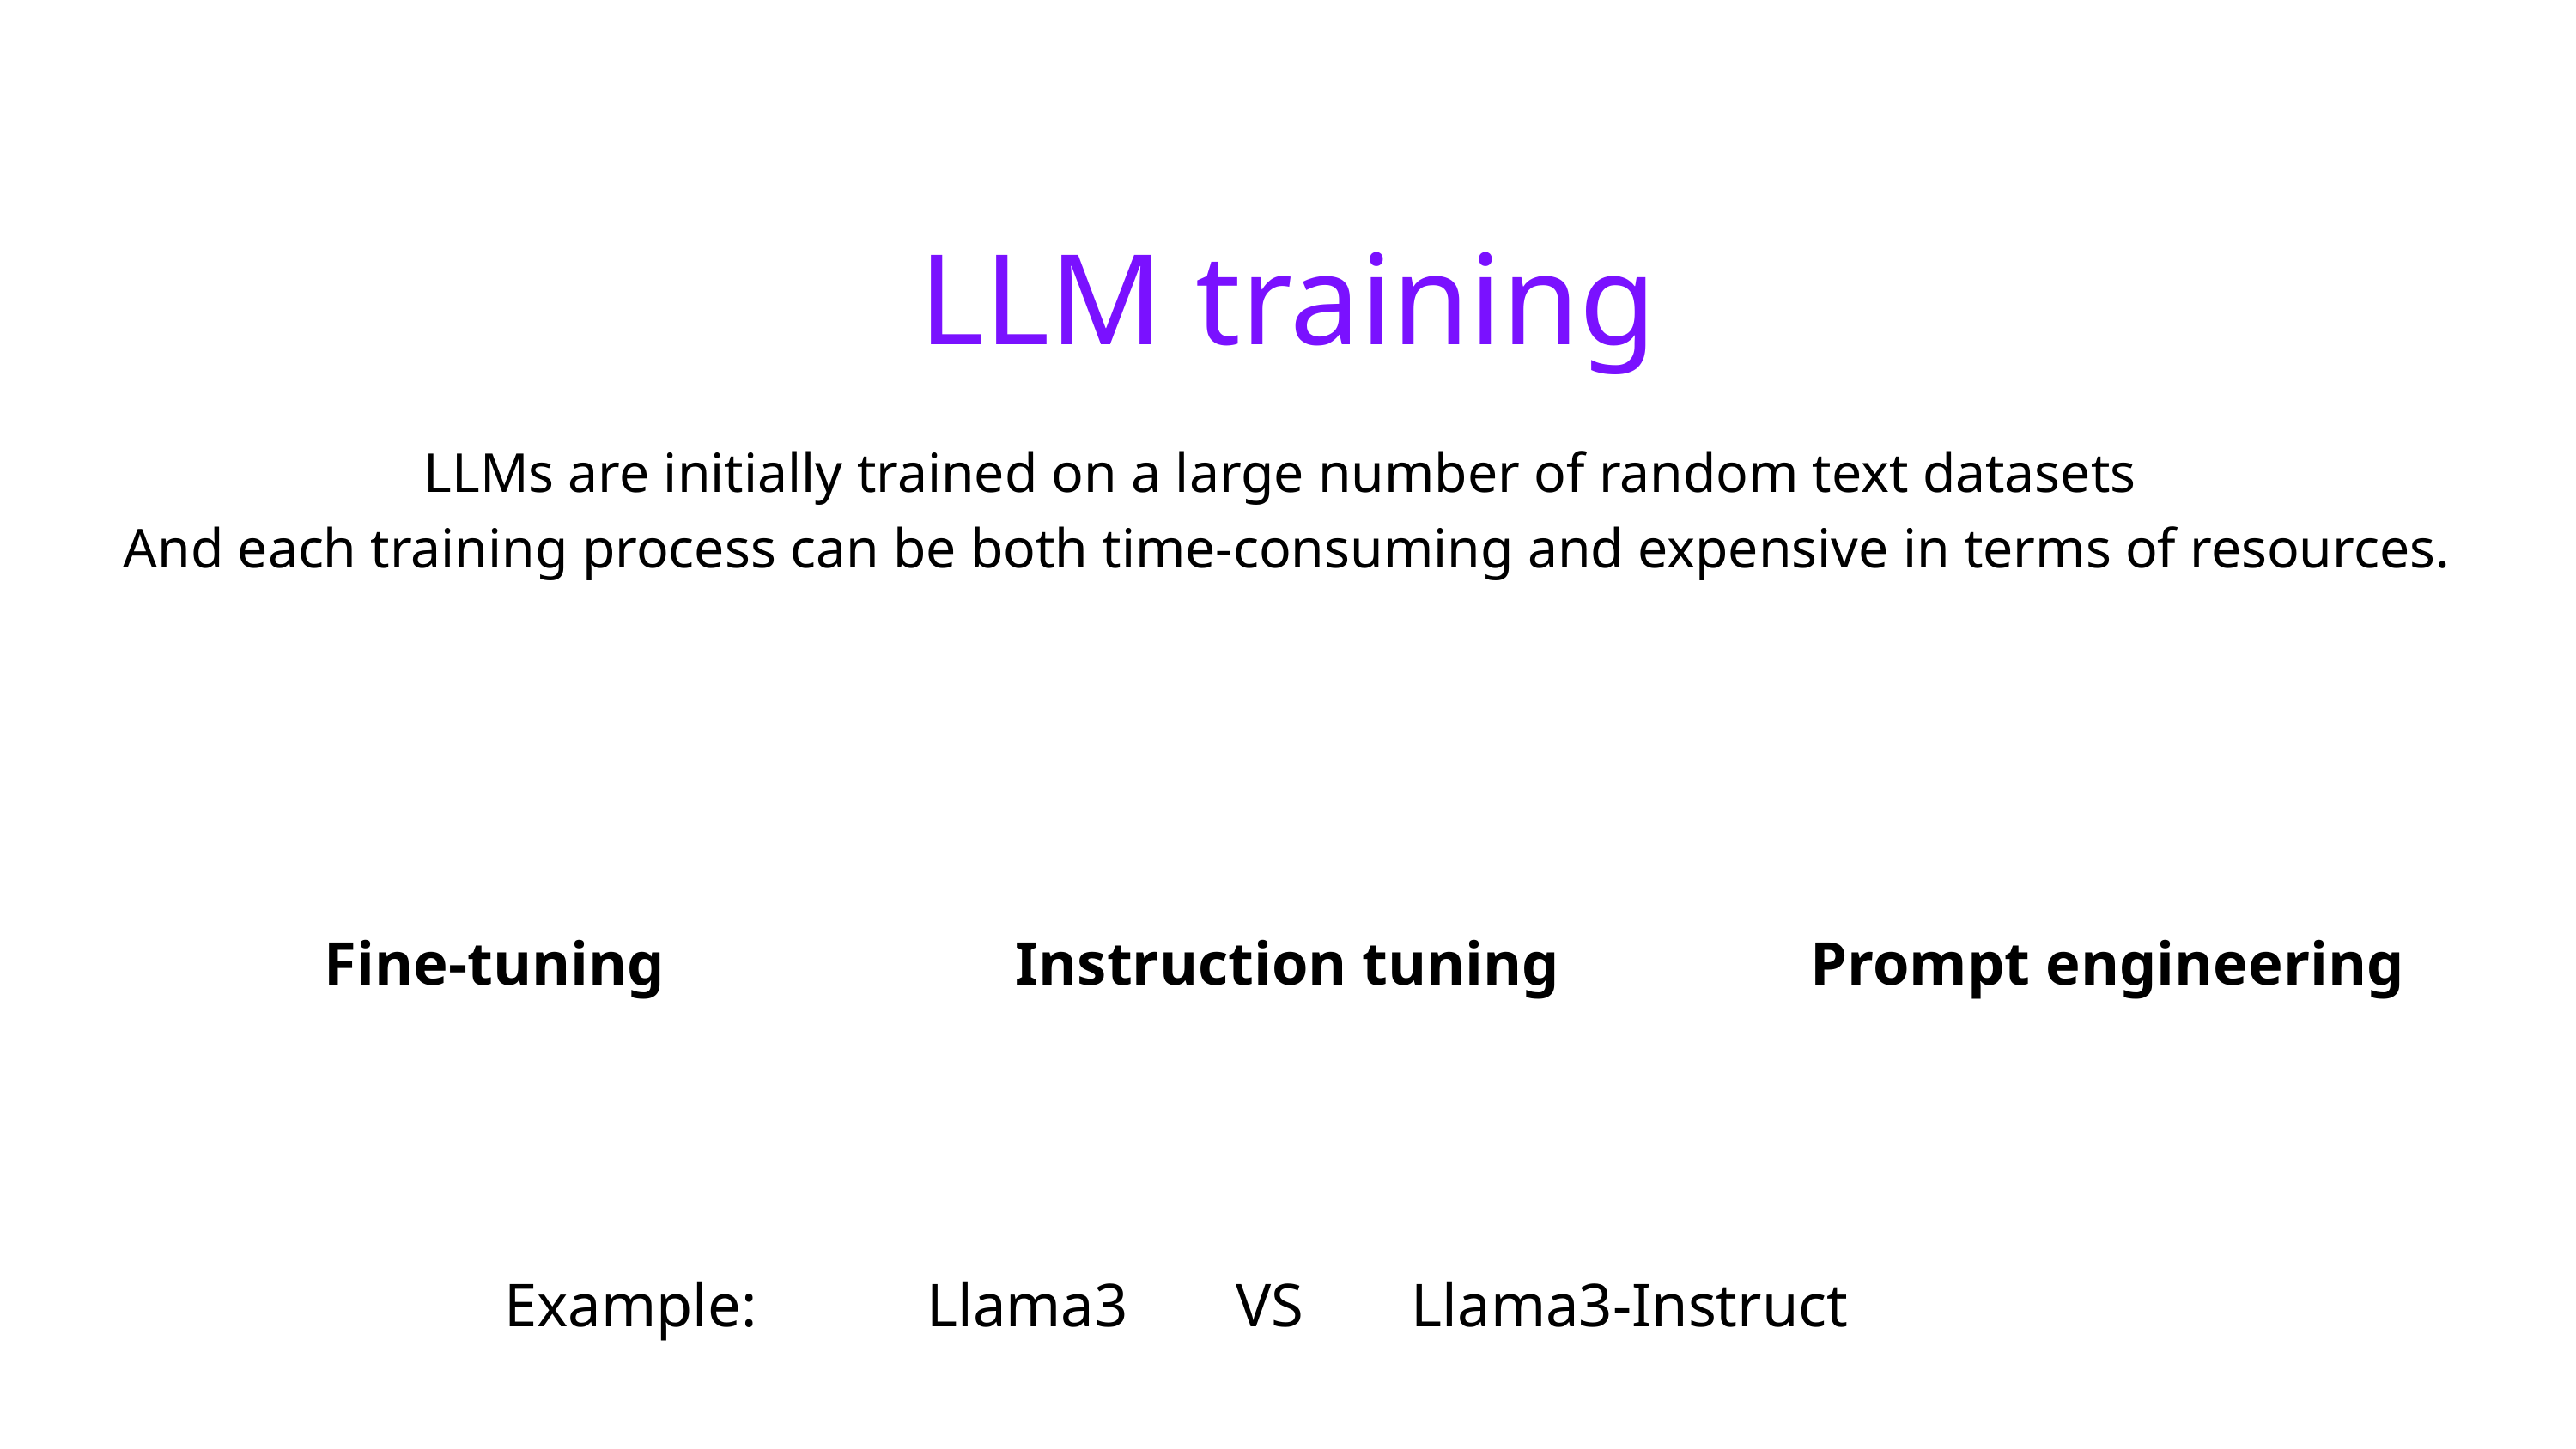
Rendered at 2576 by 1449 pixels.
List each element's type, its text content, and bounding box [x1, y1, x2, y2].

text_box Example: Llama3 VS Llama3-Instruct [402, 1267, 1967, 1339]
text_box Fine-tuning [216, 926, 774, 997]
text_box LLM training [445, 220, 2131, 371]
text_box Prompt engineering [1802, 926, 2428, 997]
text_box Instruction tuning [1009, 926, 1567, 997]
text_box LLMs are initially trained on a large number of random text datasets And each training process can be both time-consuming and expensive in terms of resources. [88, 427, 2488, 579]
